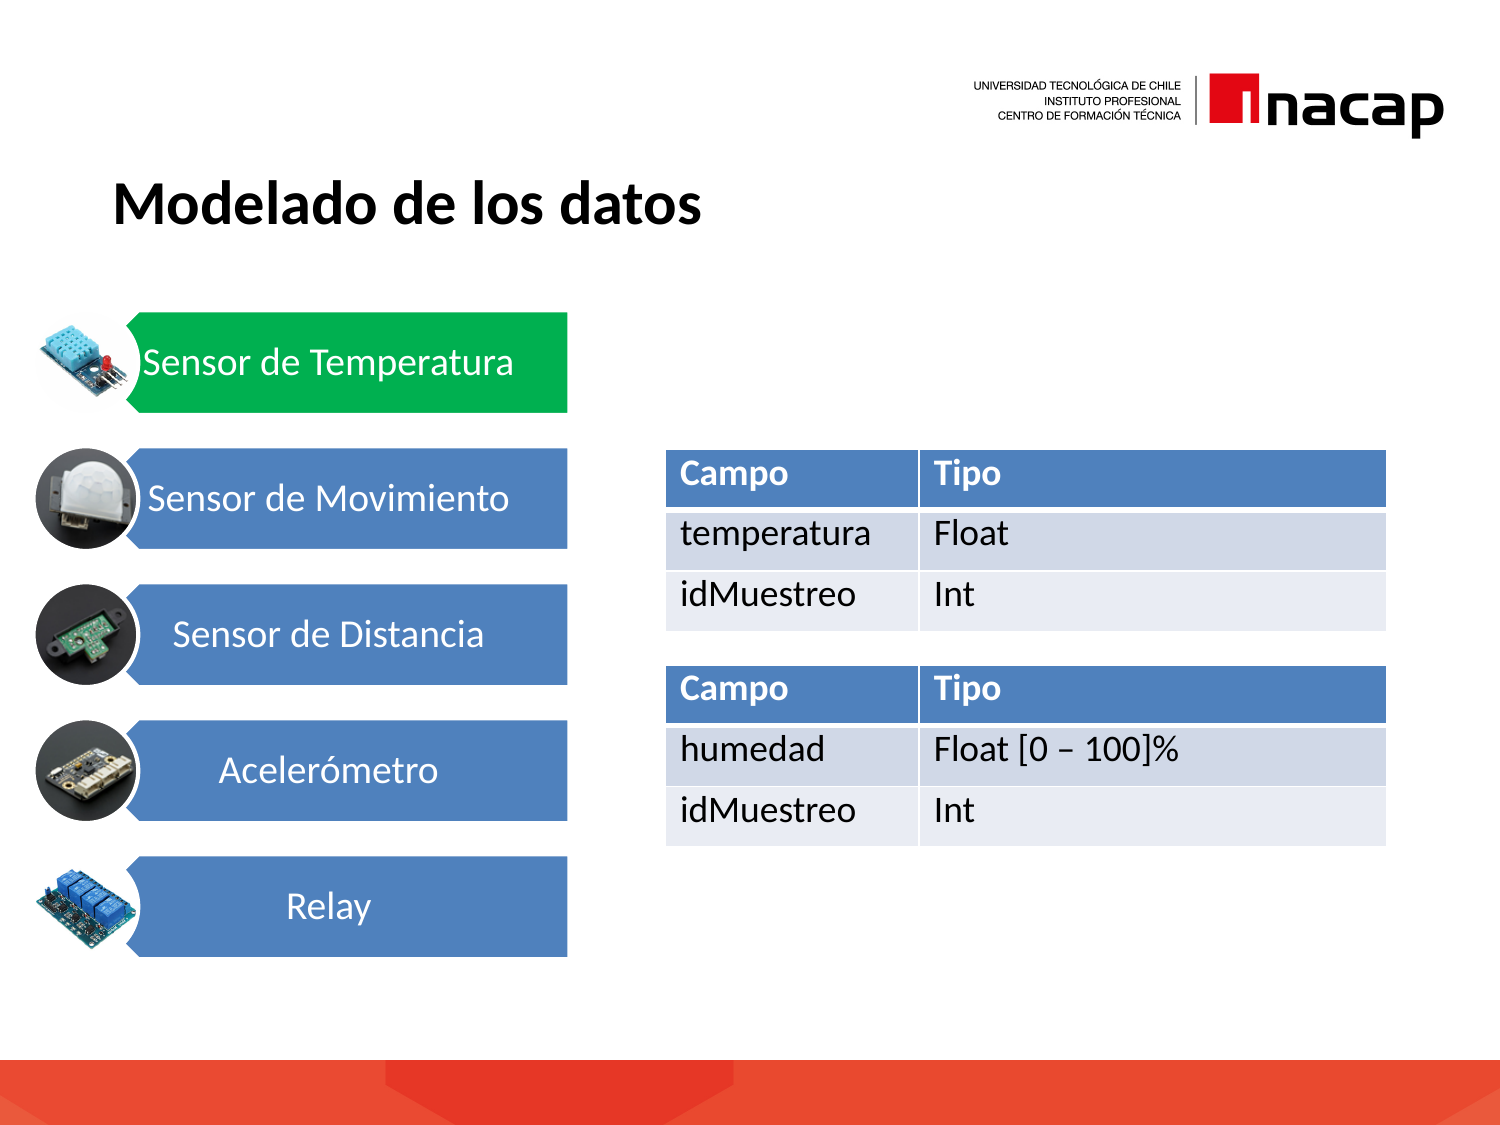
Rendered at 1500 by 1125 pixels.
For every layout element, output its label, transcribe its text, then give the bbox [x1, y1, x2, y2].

table_header Tipo [920, 666, 1386, 723]
table_header Campo [671, 450, 918, 507]
table_cell temperatura [671, 513, 918, 570]
picture [0, 0, 1500, 1125]
table_cell idMuestreo [671, 572, 918, 631]
table_cell Float [0 – 100]% [920, 728, 1386, 786]
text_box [0, 309, 666, 960]
table_cell idMuestreo [671, 787, 918, 846]
table_cell Int [920, 572, 1386, 631]
table_cell Int [920, 787, 1386, 846]
table_header Campo [671, 666, 918, 723]
text_box Modelado de los datos [97, 149, 1123, 250]
table_cell Float [920, 513, 1386, 570]
table_header Tipo [920, 450, 1386, 507]
table_cell humedad [671, 728, 918, 786]
